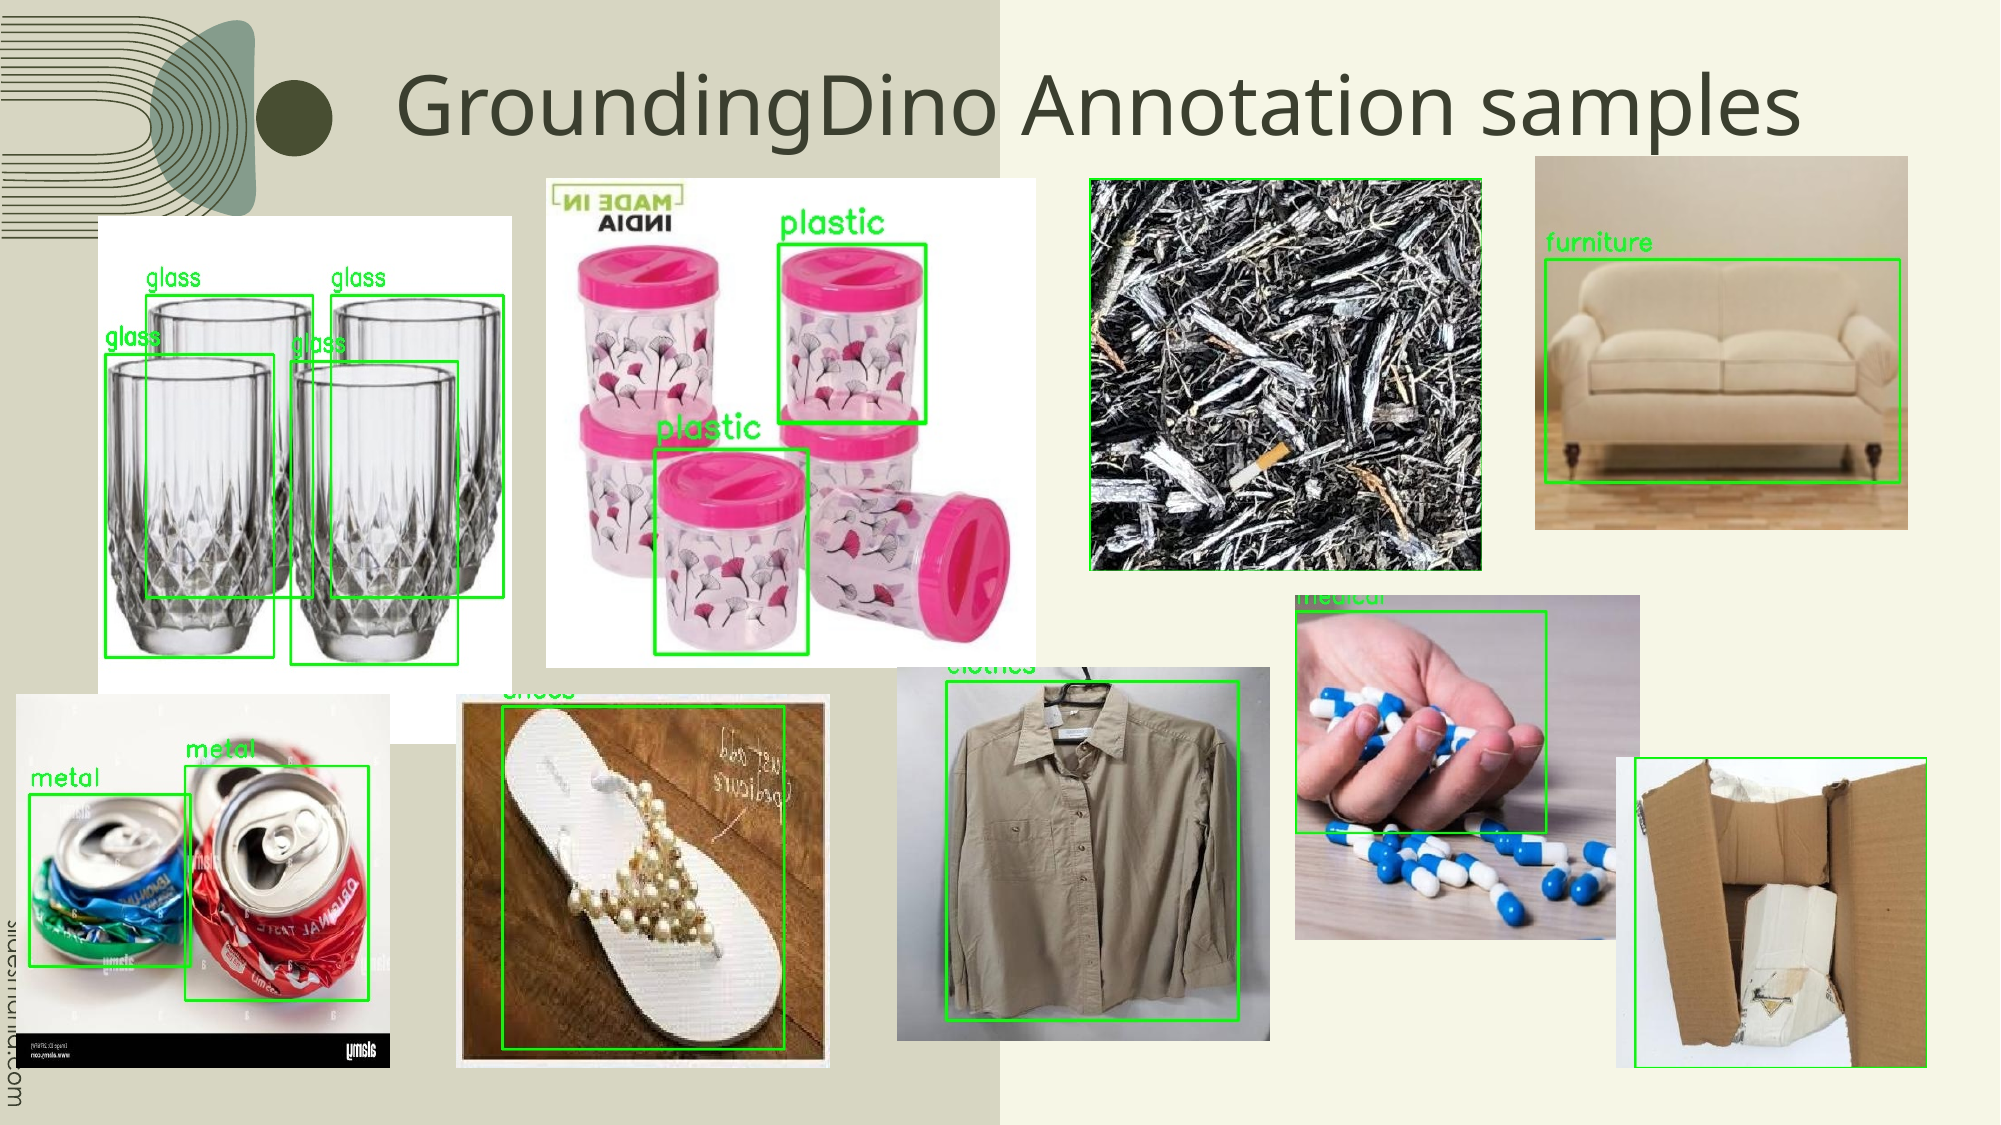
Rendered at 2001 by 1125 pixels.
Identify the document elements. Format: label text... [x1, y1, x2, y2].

picture [546, 178, 1271, 1041]
picture [1294, 594, 1927, 1069]
title GroundingDino Annotation samples [374, 0, 1955, 204]
picture [1088, 178, 1482, 571]
picture [16, 216, 830, 1069]
picture [1534, 156, 1909, 530]
text_box [256, 80, 333, 157]
text_box [238, 20, 257, 215]
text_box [12, 3, 234, 251]
